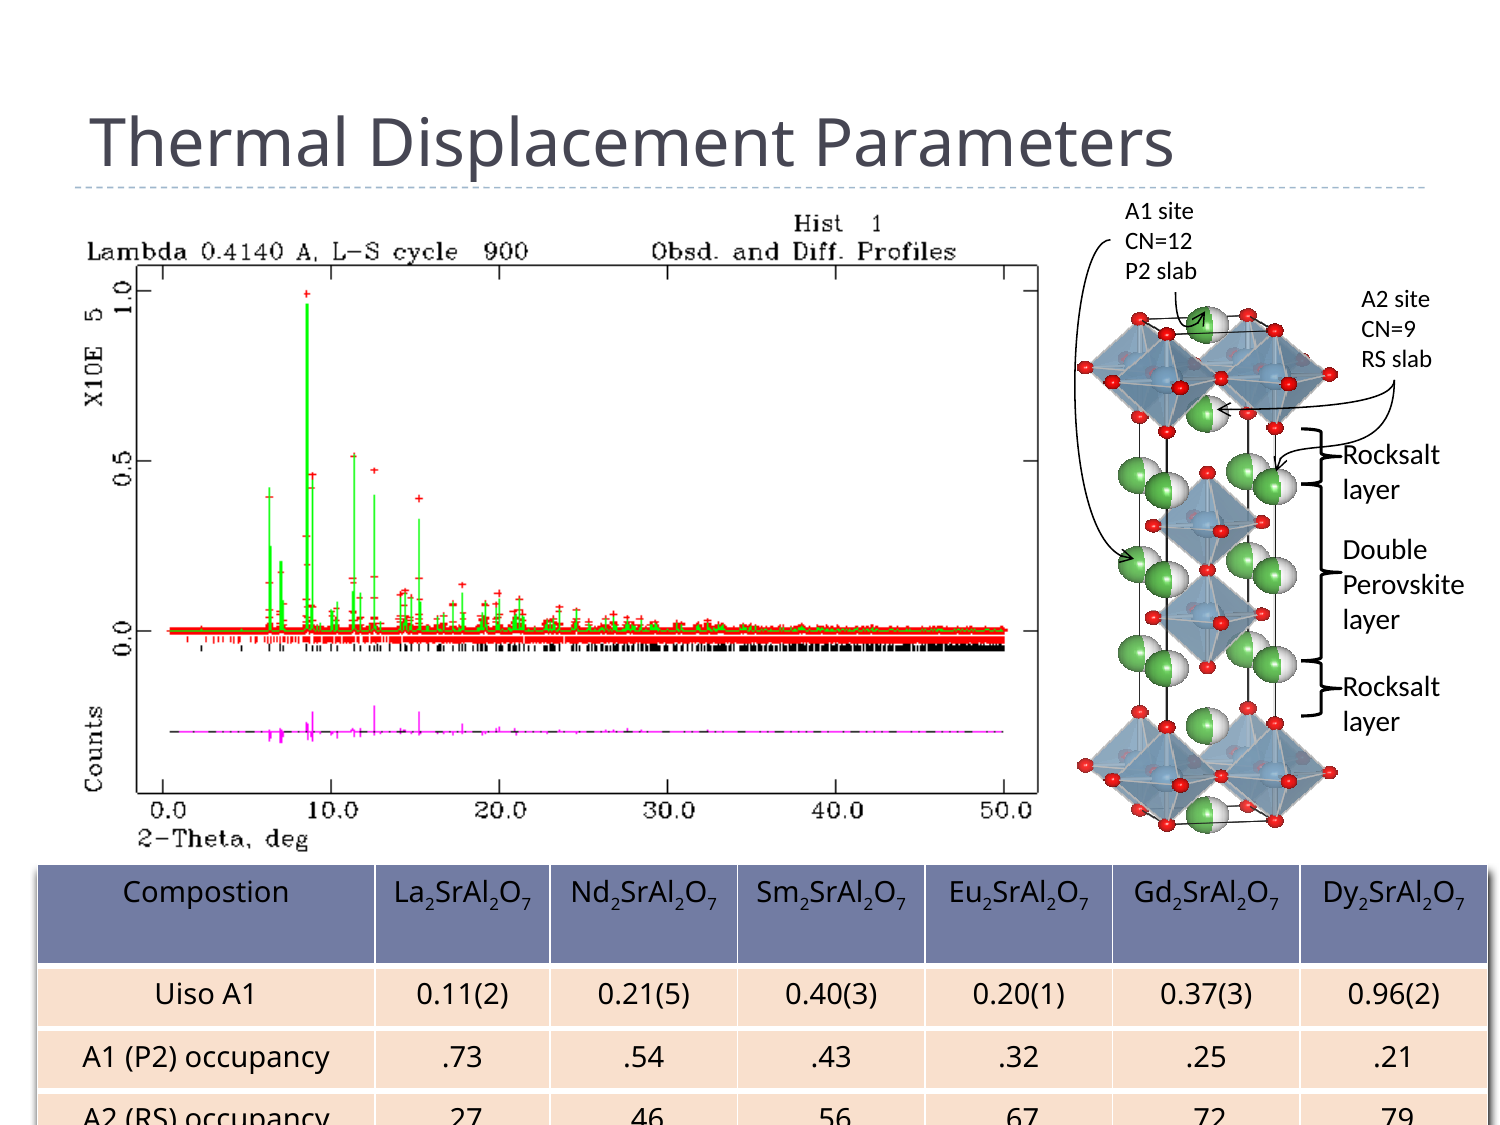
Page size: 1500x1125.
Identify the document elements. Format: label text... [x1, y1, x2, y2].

table_cell .46 [551, 1094, 737, 1125]
table_cell .27 [376, 1094, 549, 1125]
table_header Eu2SrAl2O7 [926, 865, 1112, 963]
table_cell 0.20(1) [926, 969, 1112, 1026]
table_cell 0.21(5) [551, 969, 737, 1026]
table_cell .54 [551, 1031, 737, 1088]
table_cell .79 [1301, 1094, 1487, 1125]
table_cell Uiso A1 [38, 969, 374, 1026]
table_header Compostion [38, 865, 374, 963]
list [62, 199, 1076, 863]
table_header Dy2SrAl2O7 [1301, 865, 1487, 963]
table_cell 0.37(3) [1113, 969, 1299, 1026]
table_cell .73 [376, 1031, 549, 1088]
table_cell 0.96(2) [1301, 969, 1487, 1026]
table_cell .25 [1113, 1031, 1299, 1088]
table_cell .56 [738, 1094, 924, 1125]
table_header Sm2SrAl2O7 [738, 876, 924, 963]
table_cell .43 [738, 1031, 924, 1088]
table_header La2SrAl2O7 [376, 876, 549, 963]
table_cell .21 [1301, 1031, 1487, 1088]
table_header Gd2SrAl2O7 [1113, 865, 1299, 963]
table_cell A1 (P2) occupancy [38, 1031, 374, 1088]
table_cell A2 (RS) occupancy [38, 1094, 374, 1125]
table_header Nd2SrAl2O7 [551, 876, 737, 963]
table_cell .72 [1113, 1094, 1299, 1125]
title Thermal Displacement Parameters [75, 24, 1425, 188]
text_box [1074, 187, 1500, 838]
table_cell 0.40(3) [738, 969, 924, 1026]
table_cell 0.11(2) [376, 969, 549, 1026]
table_cell .67 [926, 1094, 1112, 1125]
table_cell .32 [926, 1031, 1112, 1088]
